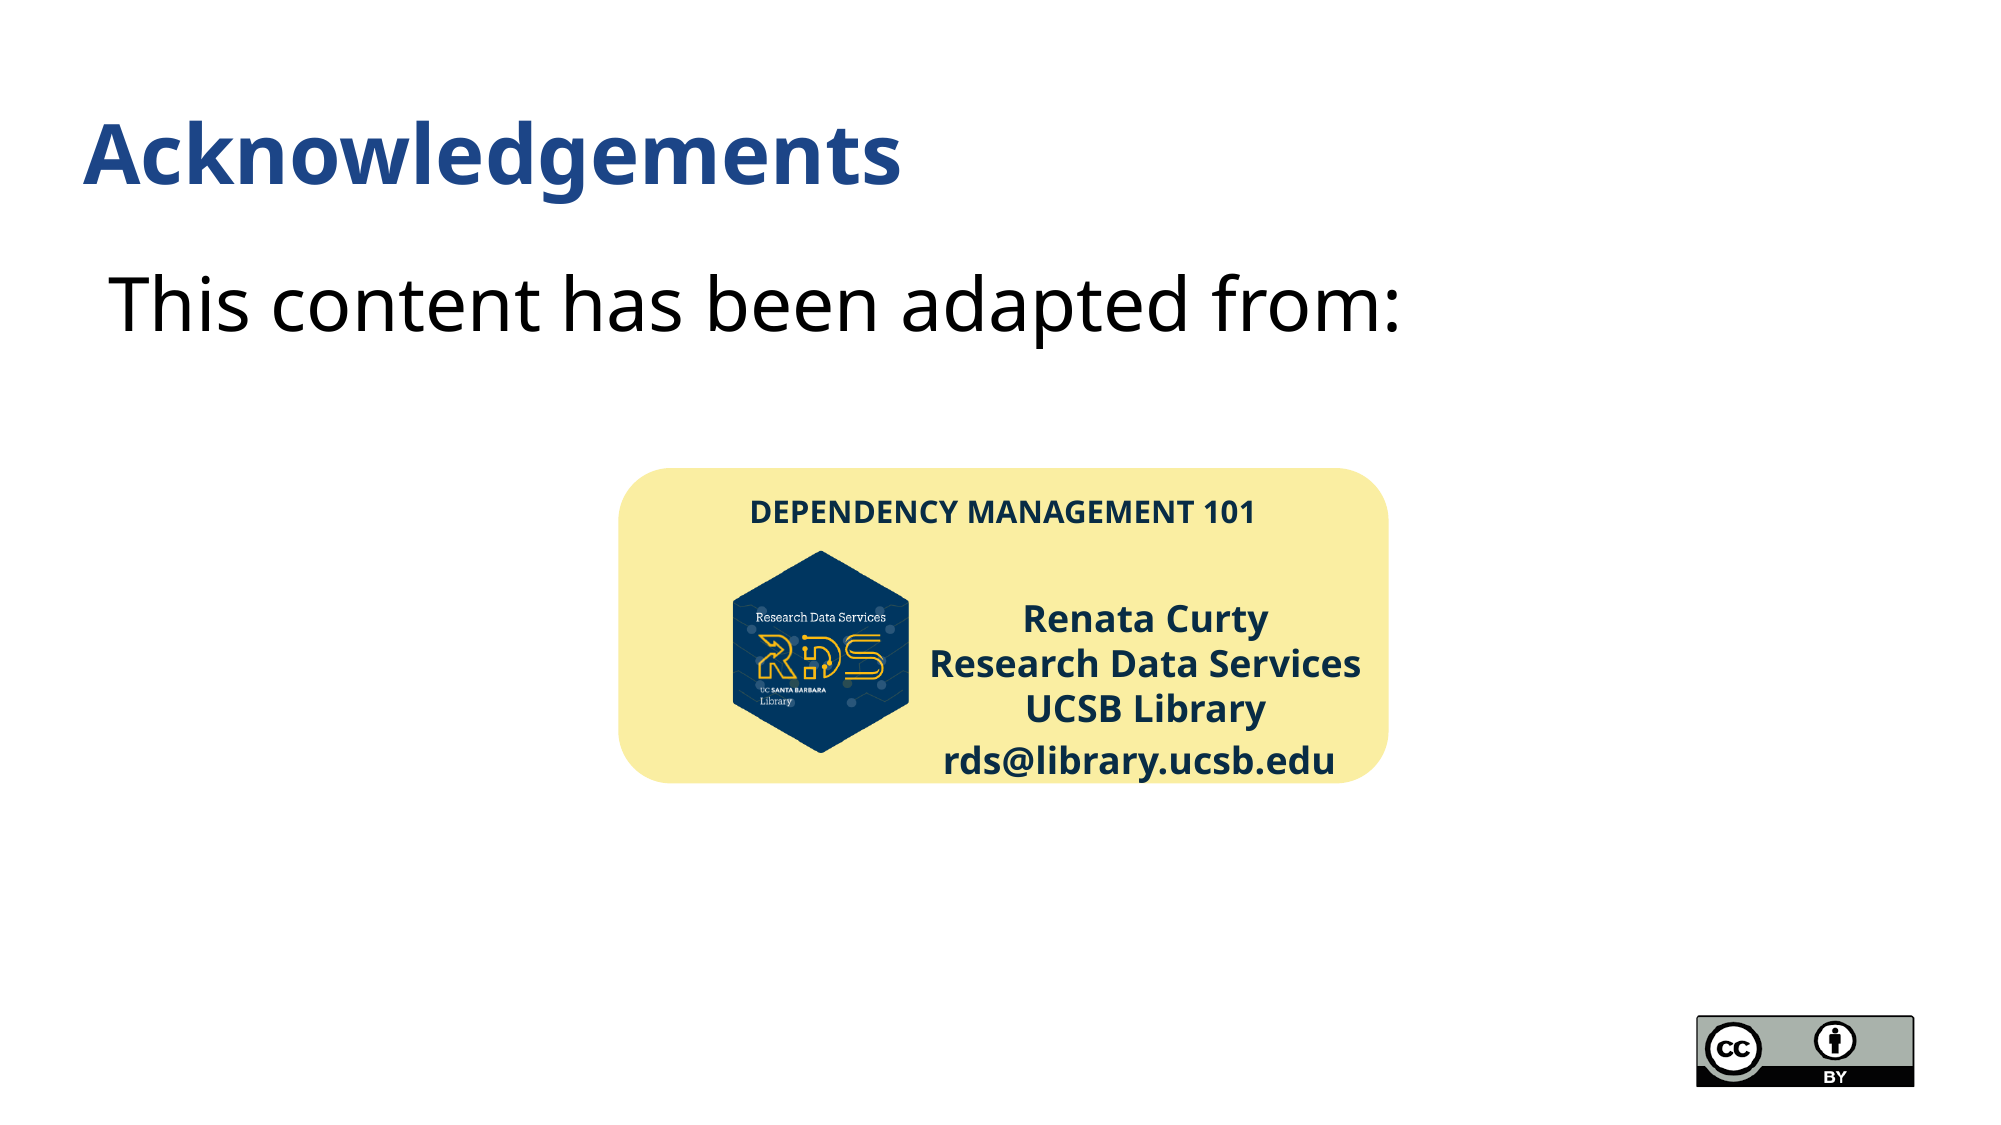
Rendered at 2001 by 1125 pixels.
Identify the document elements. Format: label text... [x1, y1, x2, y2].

title Acknowledgements [68, 97, 1932, 223]
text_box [610, 467, 1389, 784]
picture [1661, 976, 1947, 1125]
list This content has been adapted from: [68, 252, 1932, 1000]
